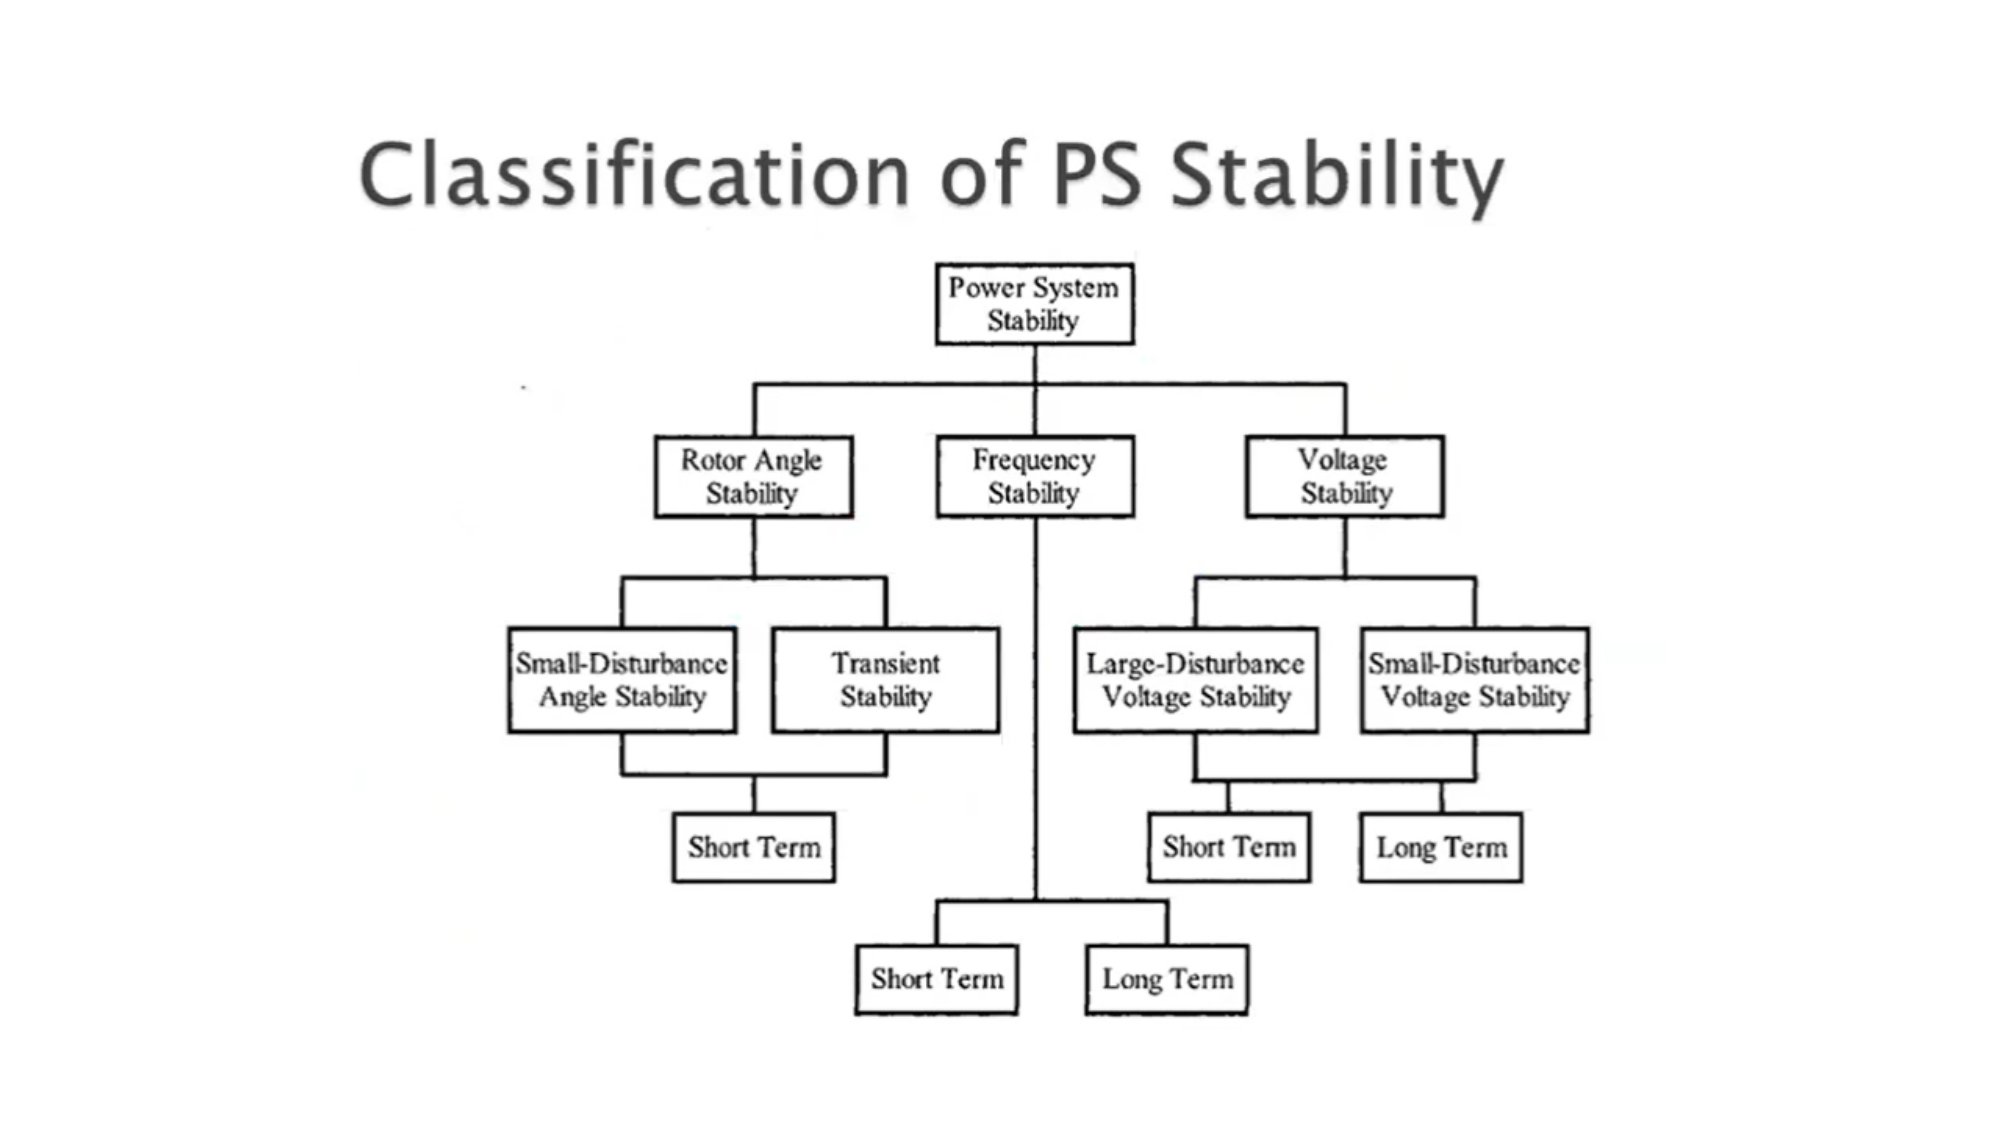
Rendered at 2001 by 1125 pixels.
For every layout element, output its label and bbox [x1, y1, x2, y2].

picture [334, 91, 1666, 1034]
